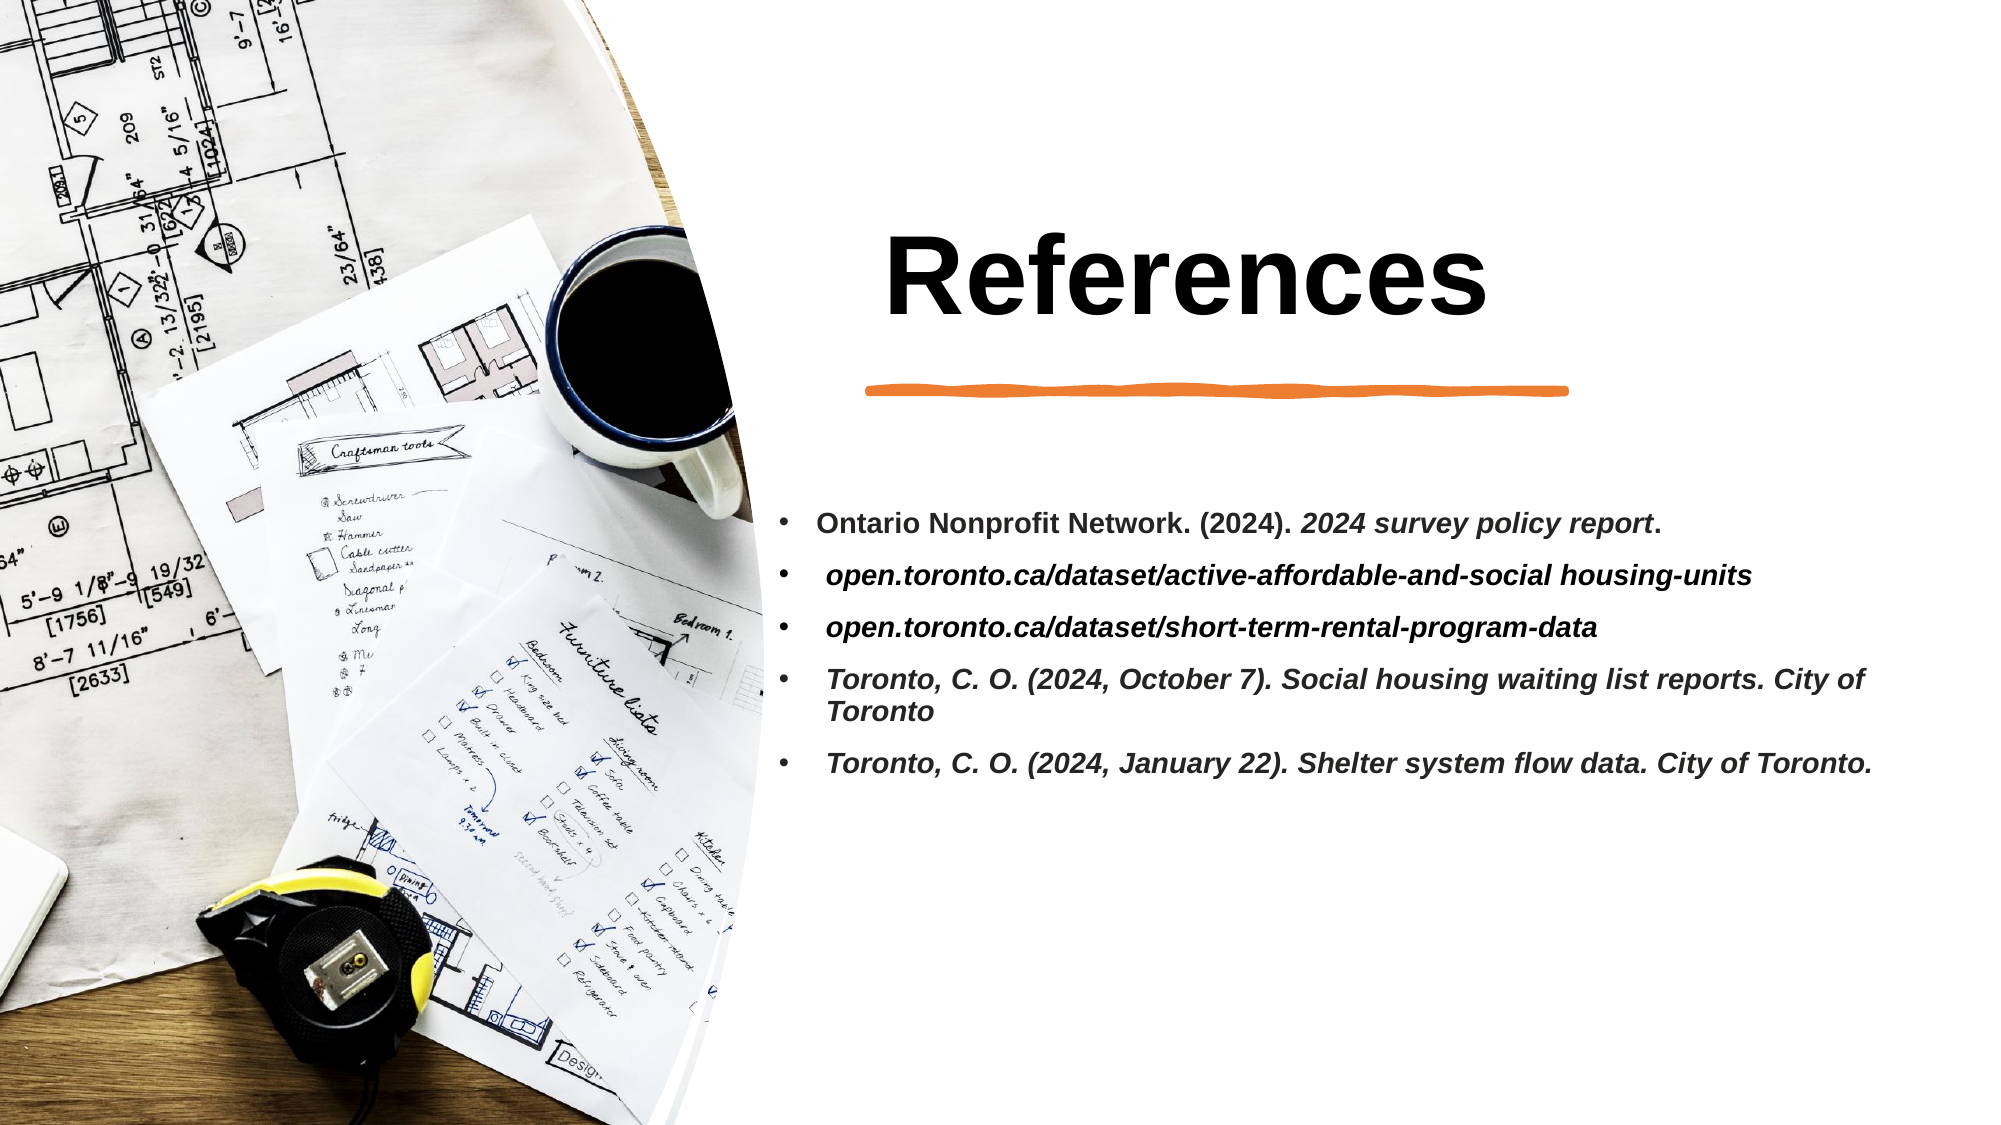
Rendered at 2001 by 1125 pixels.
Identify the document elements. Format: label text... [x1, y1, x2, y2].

text_box [765, 0, 2000, 1125]
list Ontario Nonprofit Network. (2024). 2024 survey policy report. open.toronto.ca/dataset/active-affordable-and-social housing-units open.toronto.ca/dataset/short-term-rental-program-data Toronto, C. O. (2024, October 7). Social housing waiting list reports. City of Toronto Toronto, C. O. (2024, January 22). Shelter system flow data. City of Toronto. [768, 327, 1919, 981]
title References [869, 53, 1895, 327]
picture [0, 0, 765, 1125]
